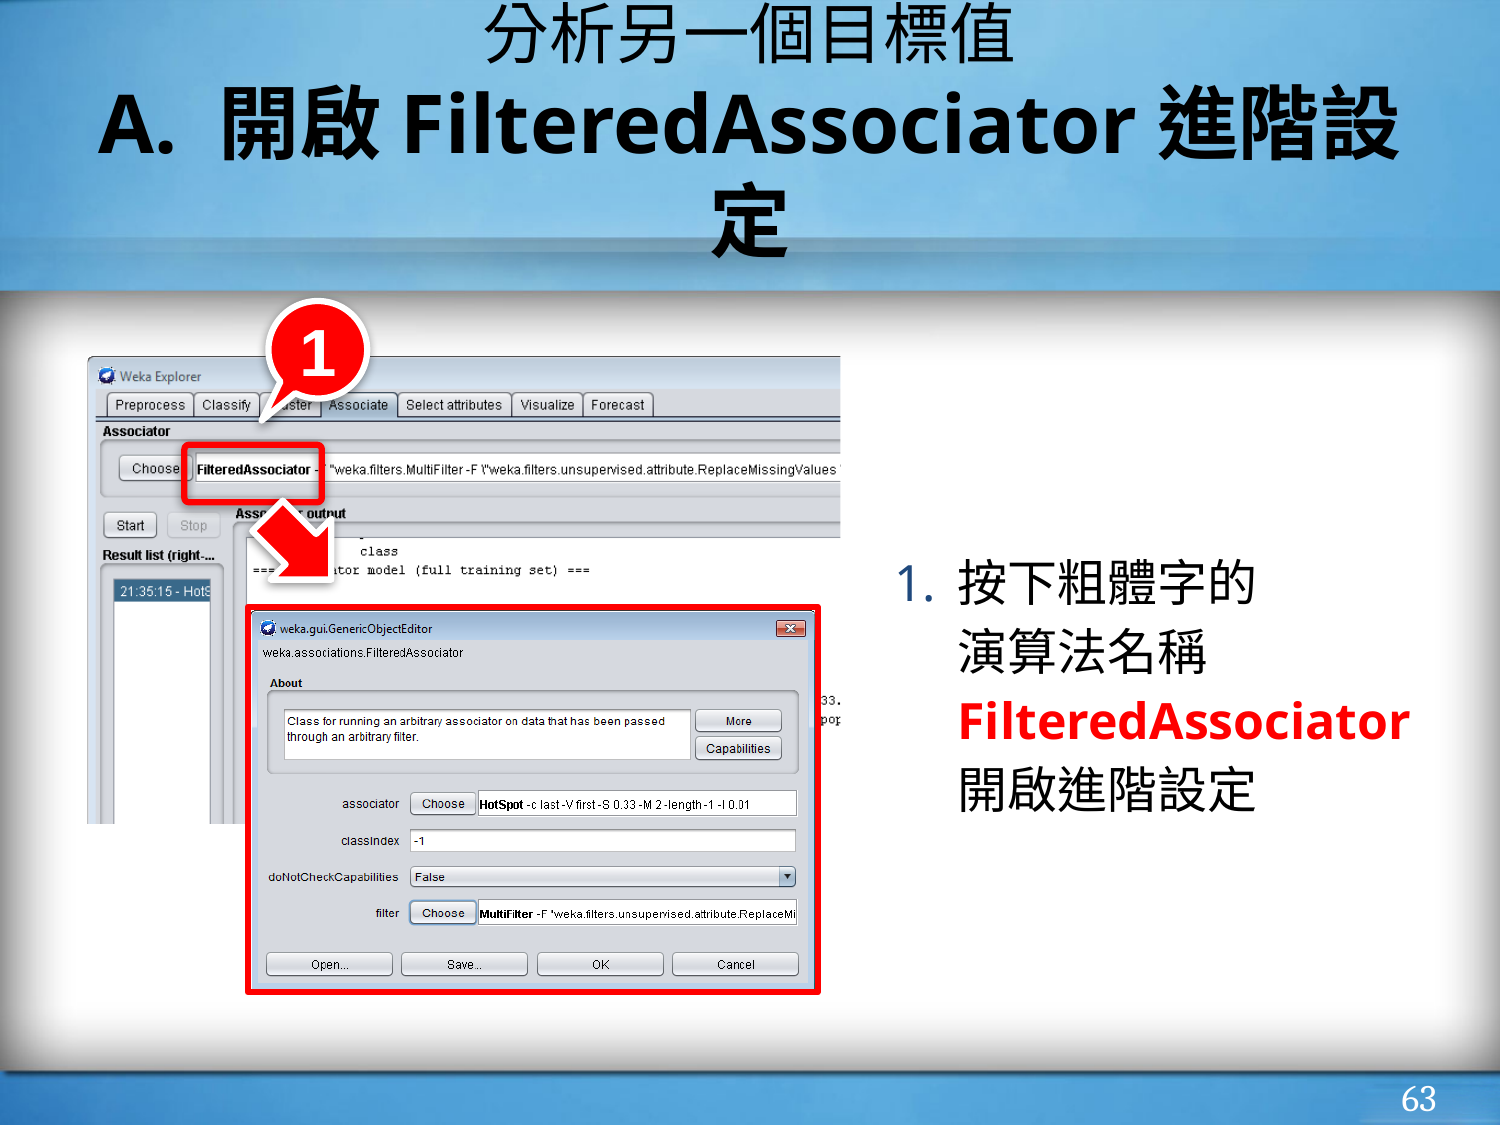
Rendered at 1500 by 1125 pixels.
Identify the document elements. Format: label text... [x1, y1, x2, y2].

title 分析另一個目標值 A. 開啟FilteredAssociator進階設定 [78, 27, 1422, 232]
picture [0, 0, 1500, 1125]
list 按下粗體字的 演算法名稱 FilteredAssociator 開啟進階設定 [867, 293, 1432, 1067]
slide_number ‹#› [1350, 1074, 1488, 1118]
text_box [87, 300, 841, 990]
